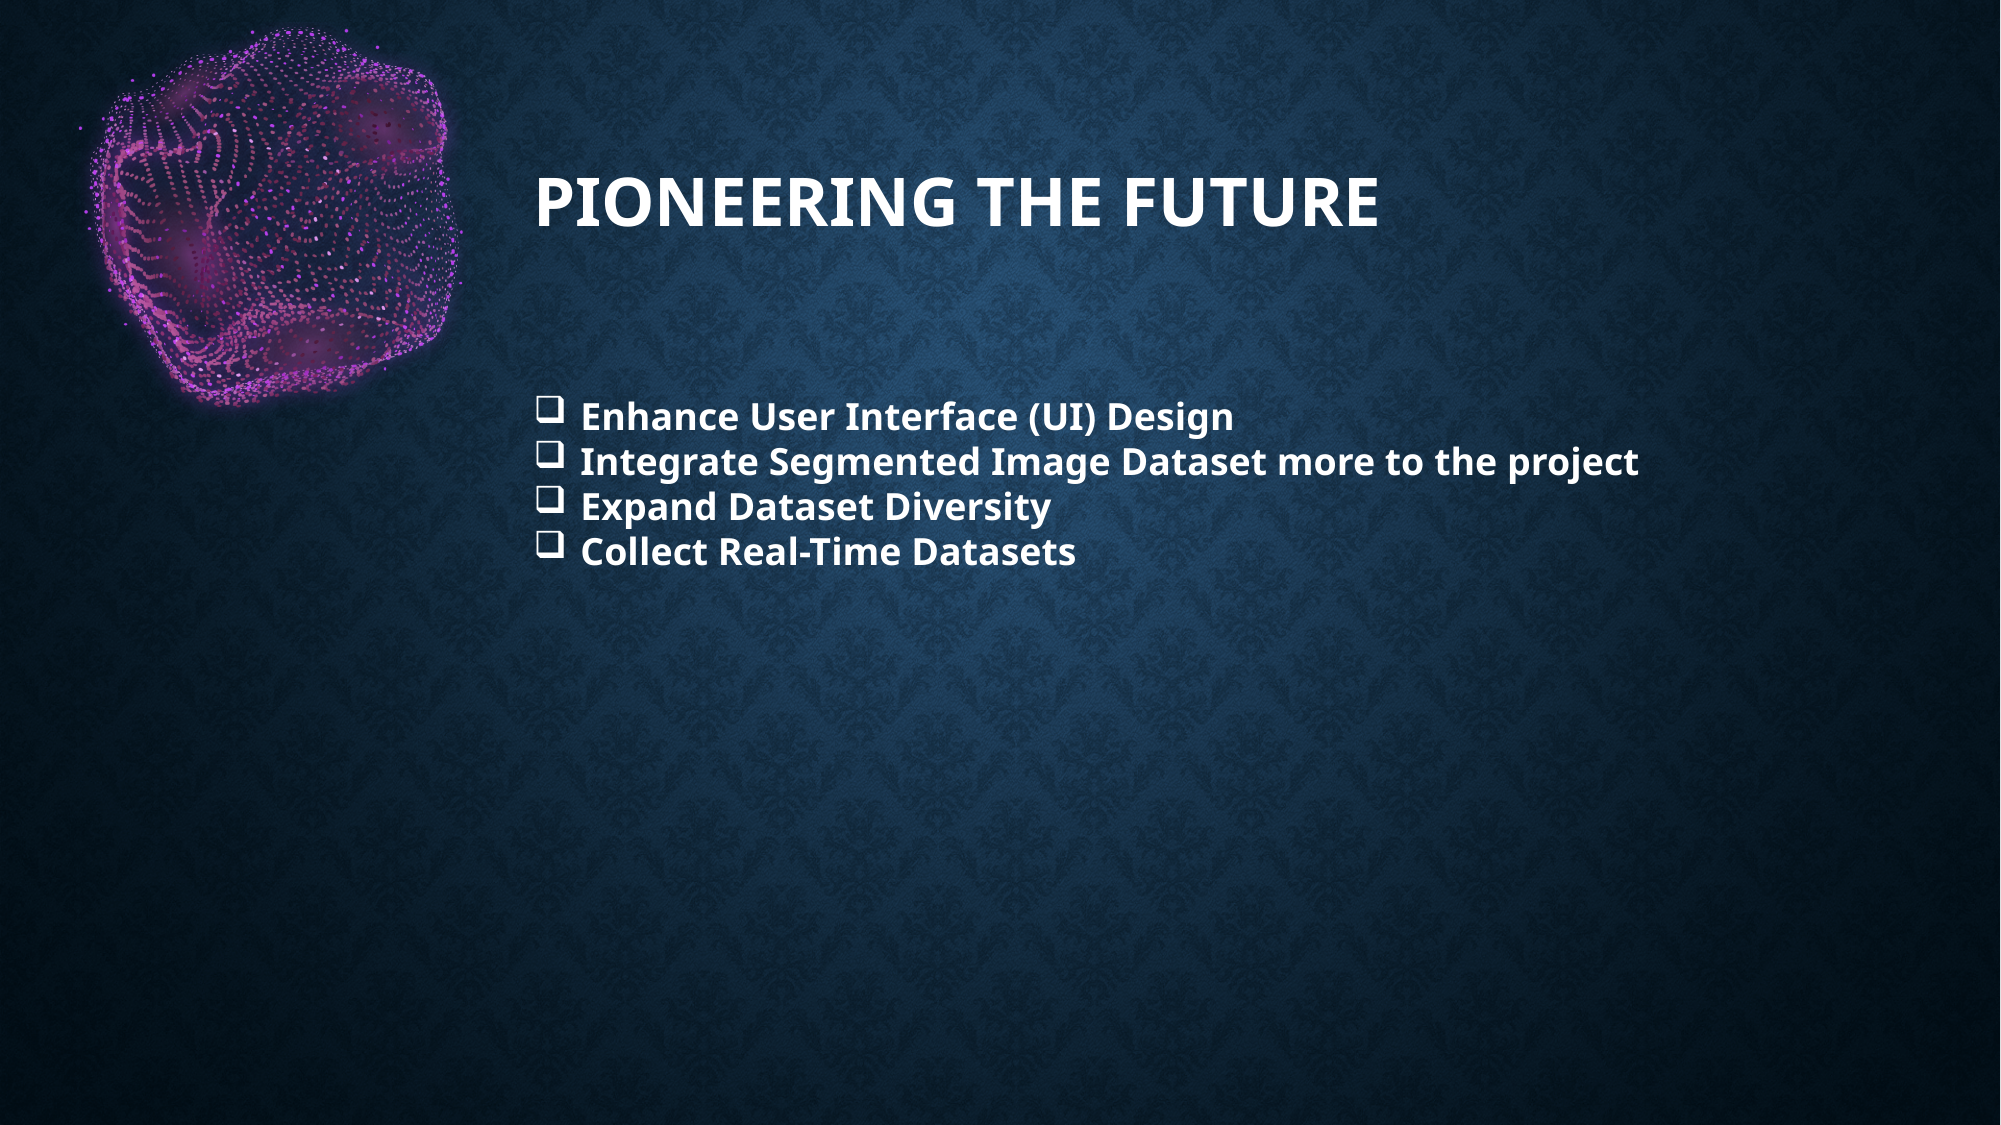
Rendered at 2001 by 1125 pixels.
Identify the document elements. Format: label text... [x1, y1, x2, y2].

picture [74, 22, 479, 422]
text_box Enhance User Interface (UI) Design Integrate Segmented Image Dataset more to the project Expand Dataset Diversity Collect Real-Time Datasets [518, 385, 1656, 580]
title Pioneering the Future [485, 160, 1697, 249]
